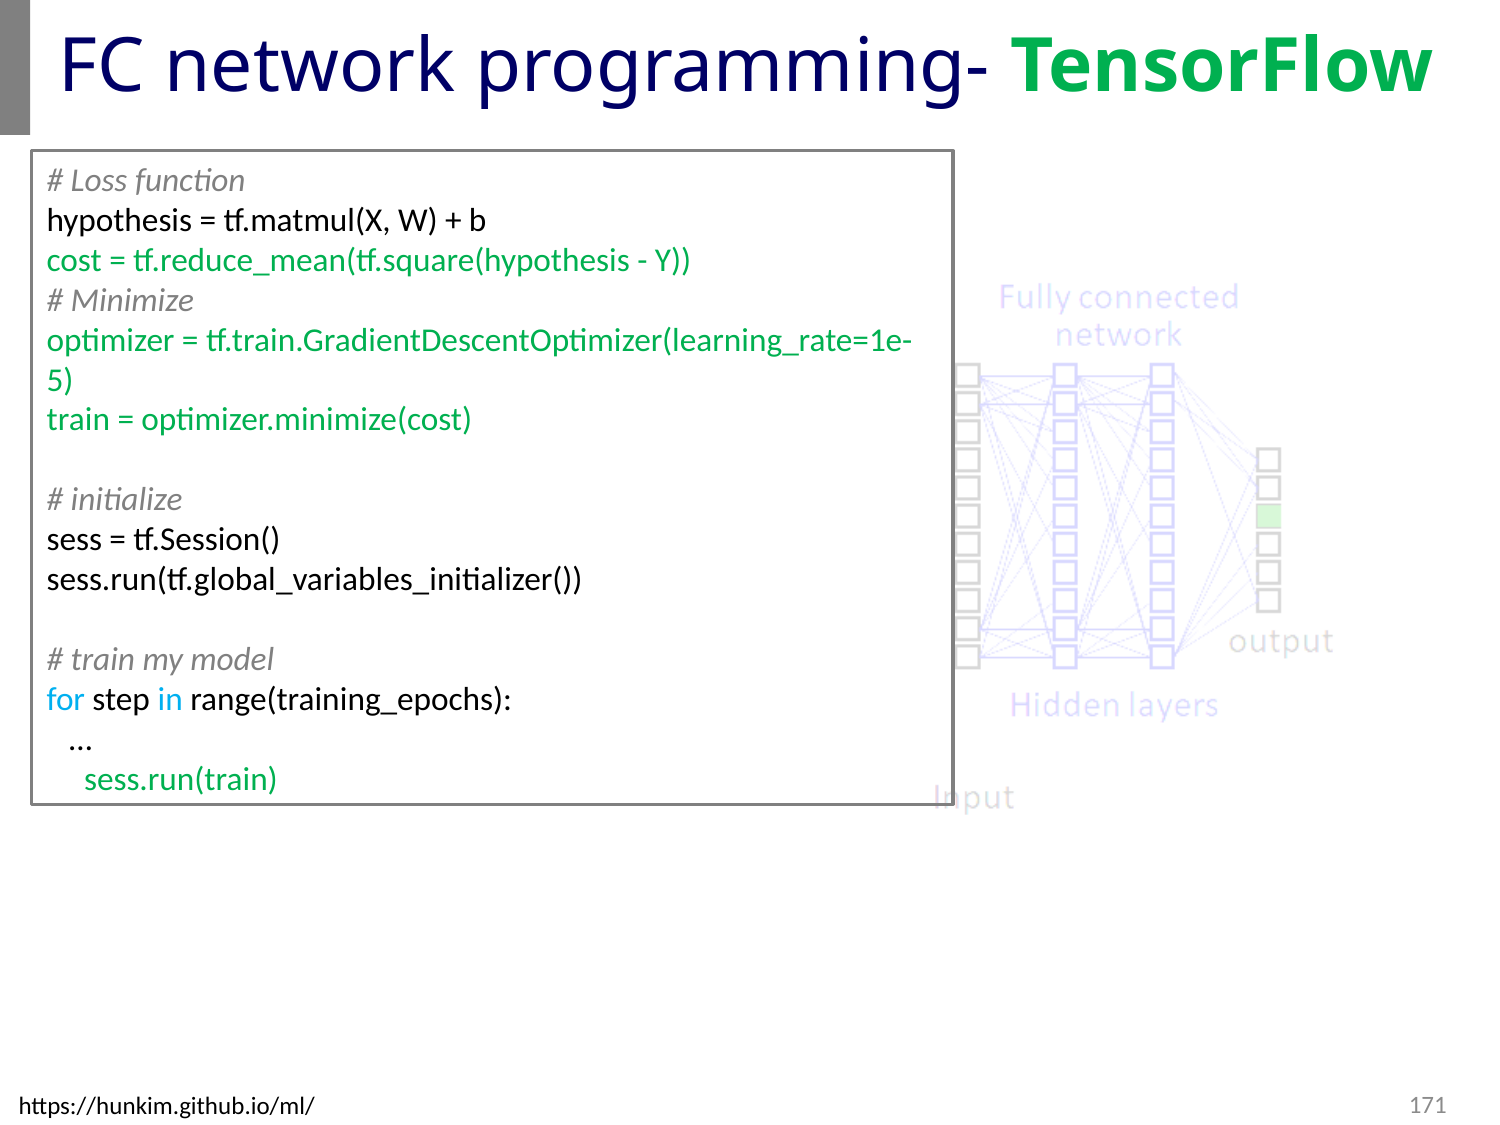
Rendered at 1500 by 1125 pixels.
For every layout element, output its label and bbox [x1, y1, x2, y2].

text_box [3, 1081, 1245, 1125]
picture [909, 260, 1358, 840]
title [43, 0, 1464, 135]
slide_number [1245, 1081, 1462, 1125]
text_box [31, 150, 953, 805]
